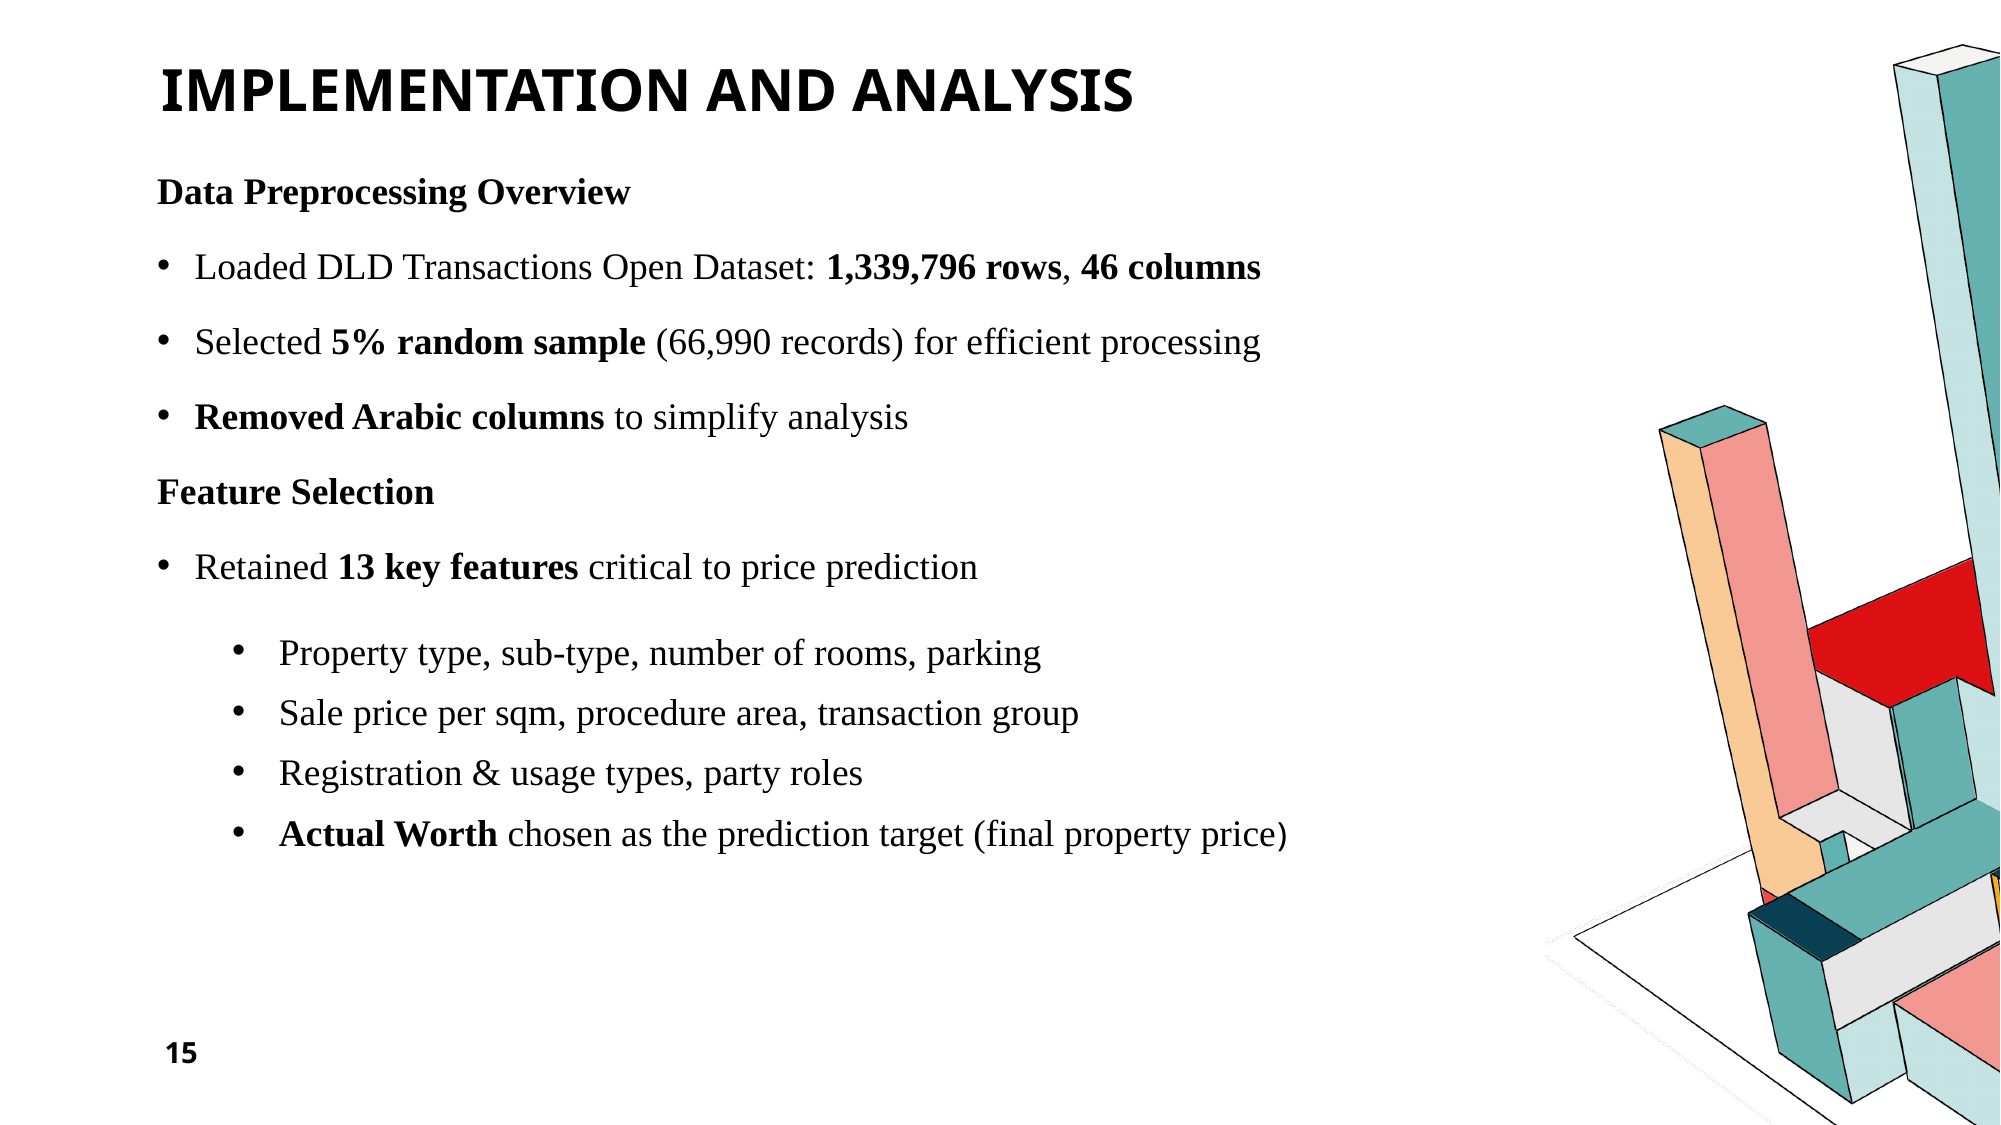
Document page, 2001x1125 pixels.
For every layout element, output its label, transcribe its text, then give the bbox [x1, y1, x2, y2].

slide_number 15 [149, 1024, 588, 1085]
list Data Preprocessing Overview Loaded DLD Transactions Open Dataset: 1,339,796 rows, 46 columns Selected 5% random sample (66,990 records) for efficient processing Removed Arabic columns to simplify analysis Feature Selection Retained 13 key features critical to price prediction Property type, sub-type, number of rooms, parking Sale price per sqm, procedure area, transaction group Registration & usage types, party roles Actual Worth chosen as the prediction target (final property price) [142, 154, 1508, 913]
title Implementation and analysis [146, 11, 1508, 132]
picture [1544, 43, 2000, 1125]
